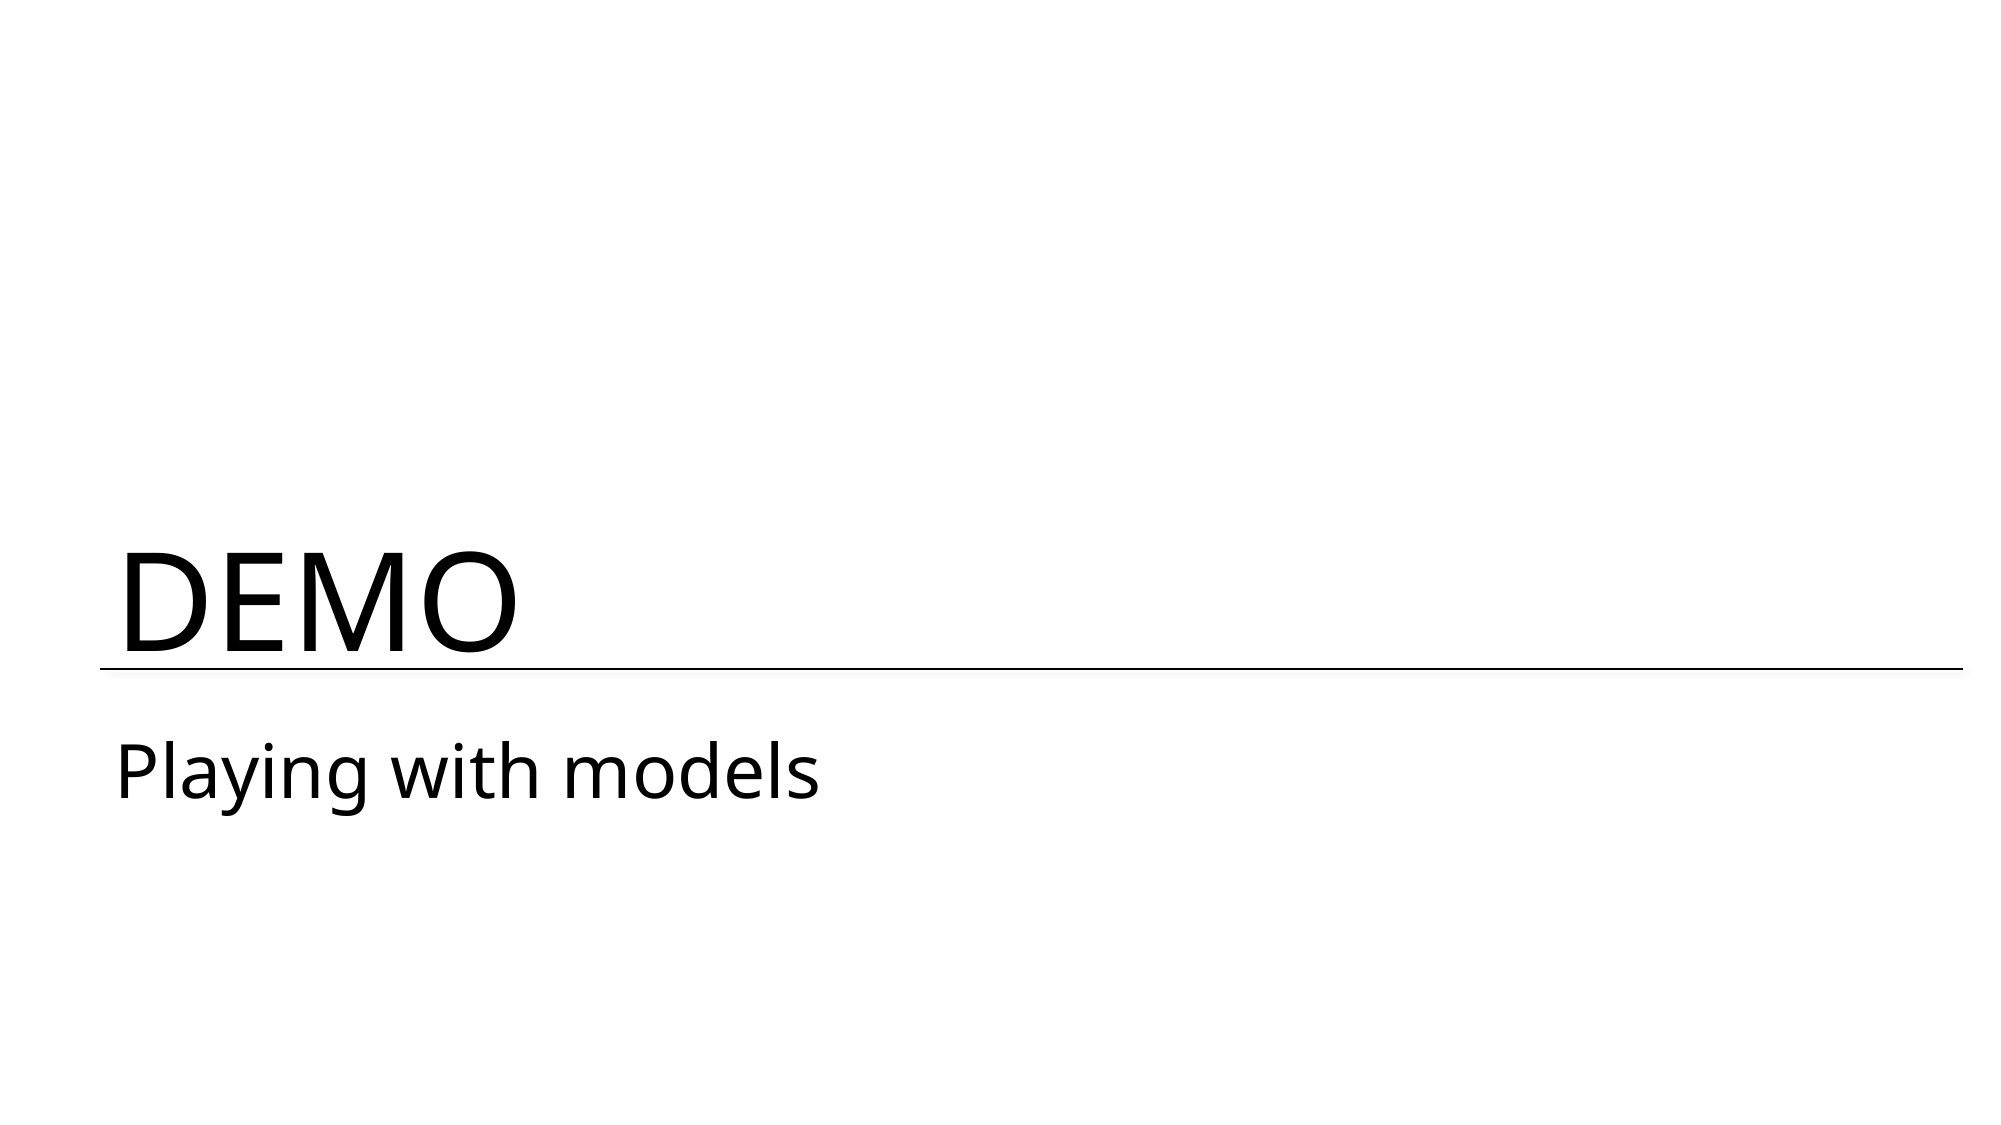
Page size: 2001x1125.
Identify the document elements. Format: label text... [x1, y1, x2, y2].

title Playing with models [99, 733, 1976, 1009]
